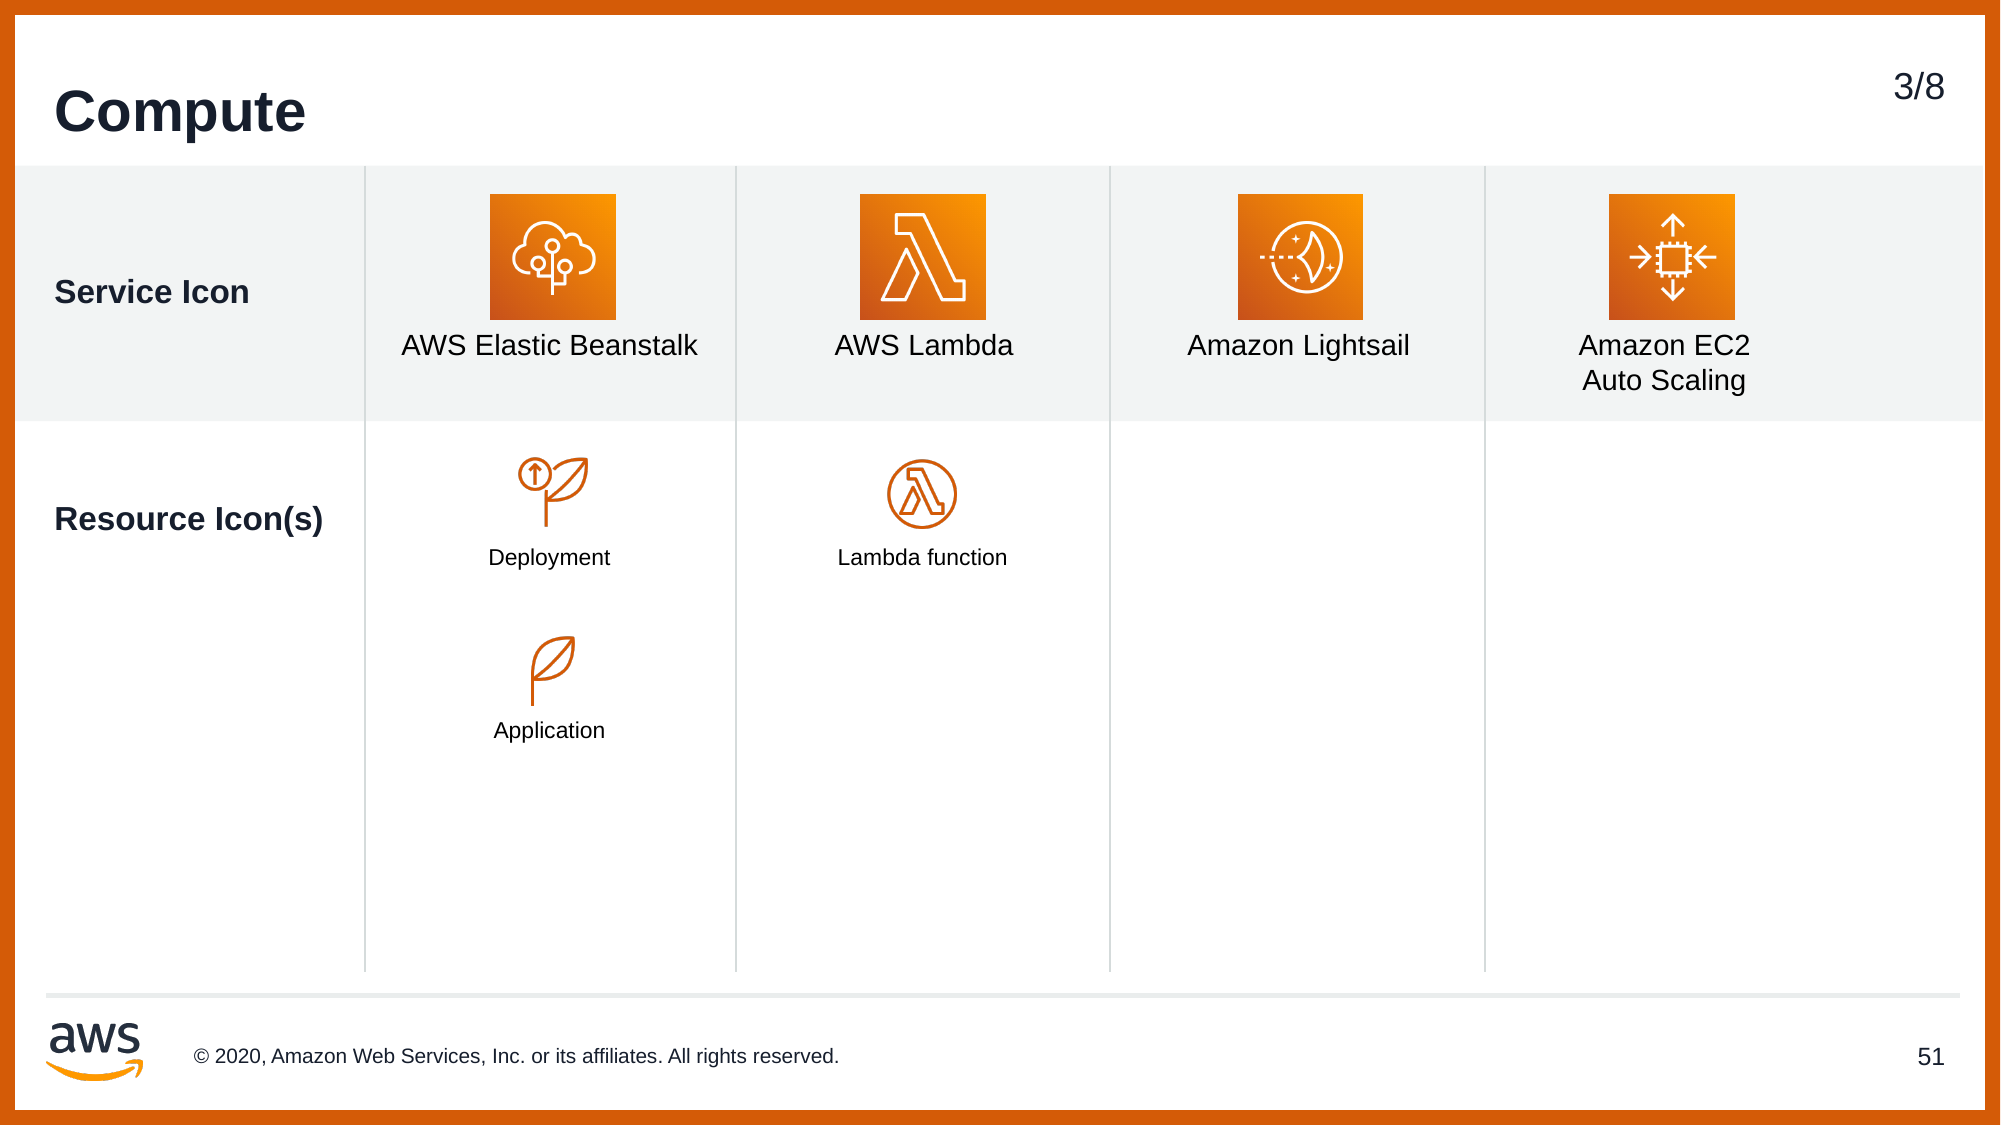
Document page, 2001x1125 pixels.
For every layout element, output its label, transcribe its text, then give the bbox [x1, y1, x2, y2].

footer © 2020, Amazon Web Services, Inc. or its affiliates. All rights reserved. [178, 1025, 911, 1086]
text_box AWS Elastic Beanstalk [363, 319, 735, 369]
text_box Amazon EC2 Auto Scaling [1485, 319, 1846, 404]
text_box AWS Lambda [736, 319, 1109, 369]
picture [1609, 194, 1735, 320]
text_box Lambda function [736, 534, 1109, 578]
picture [1237, 194, 1364, 320]
text_box Deployment [363, 534, 735, 578]
picture [514, 454, 591, 530]
picture [514, 633, 591, 709]
slide_number 51 [1493, 1025, 1961, 1086]
text_box Application [363, 708, 735, 751]
picture [490, 194, 616, 320]
picture [46, 1023, 143, 1081]
picture [884, 456, 960, 532]
picture [860, 194, 986, 320]
title Compute [39, 59, 1457, 166]
list 3/8 [1693, 59, 1961, 166]
text_box Amazon Lightsail [1111, 319, 1484, 369]
